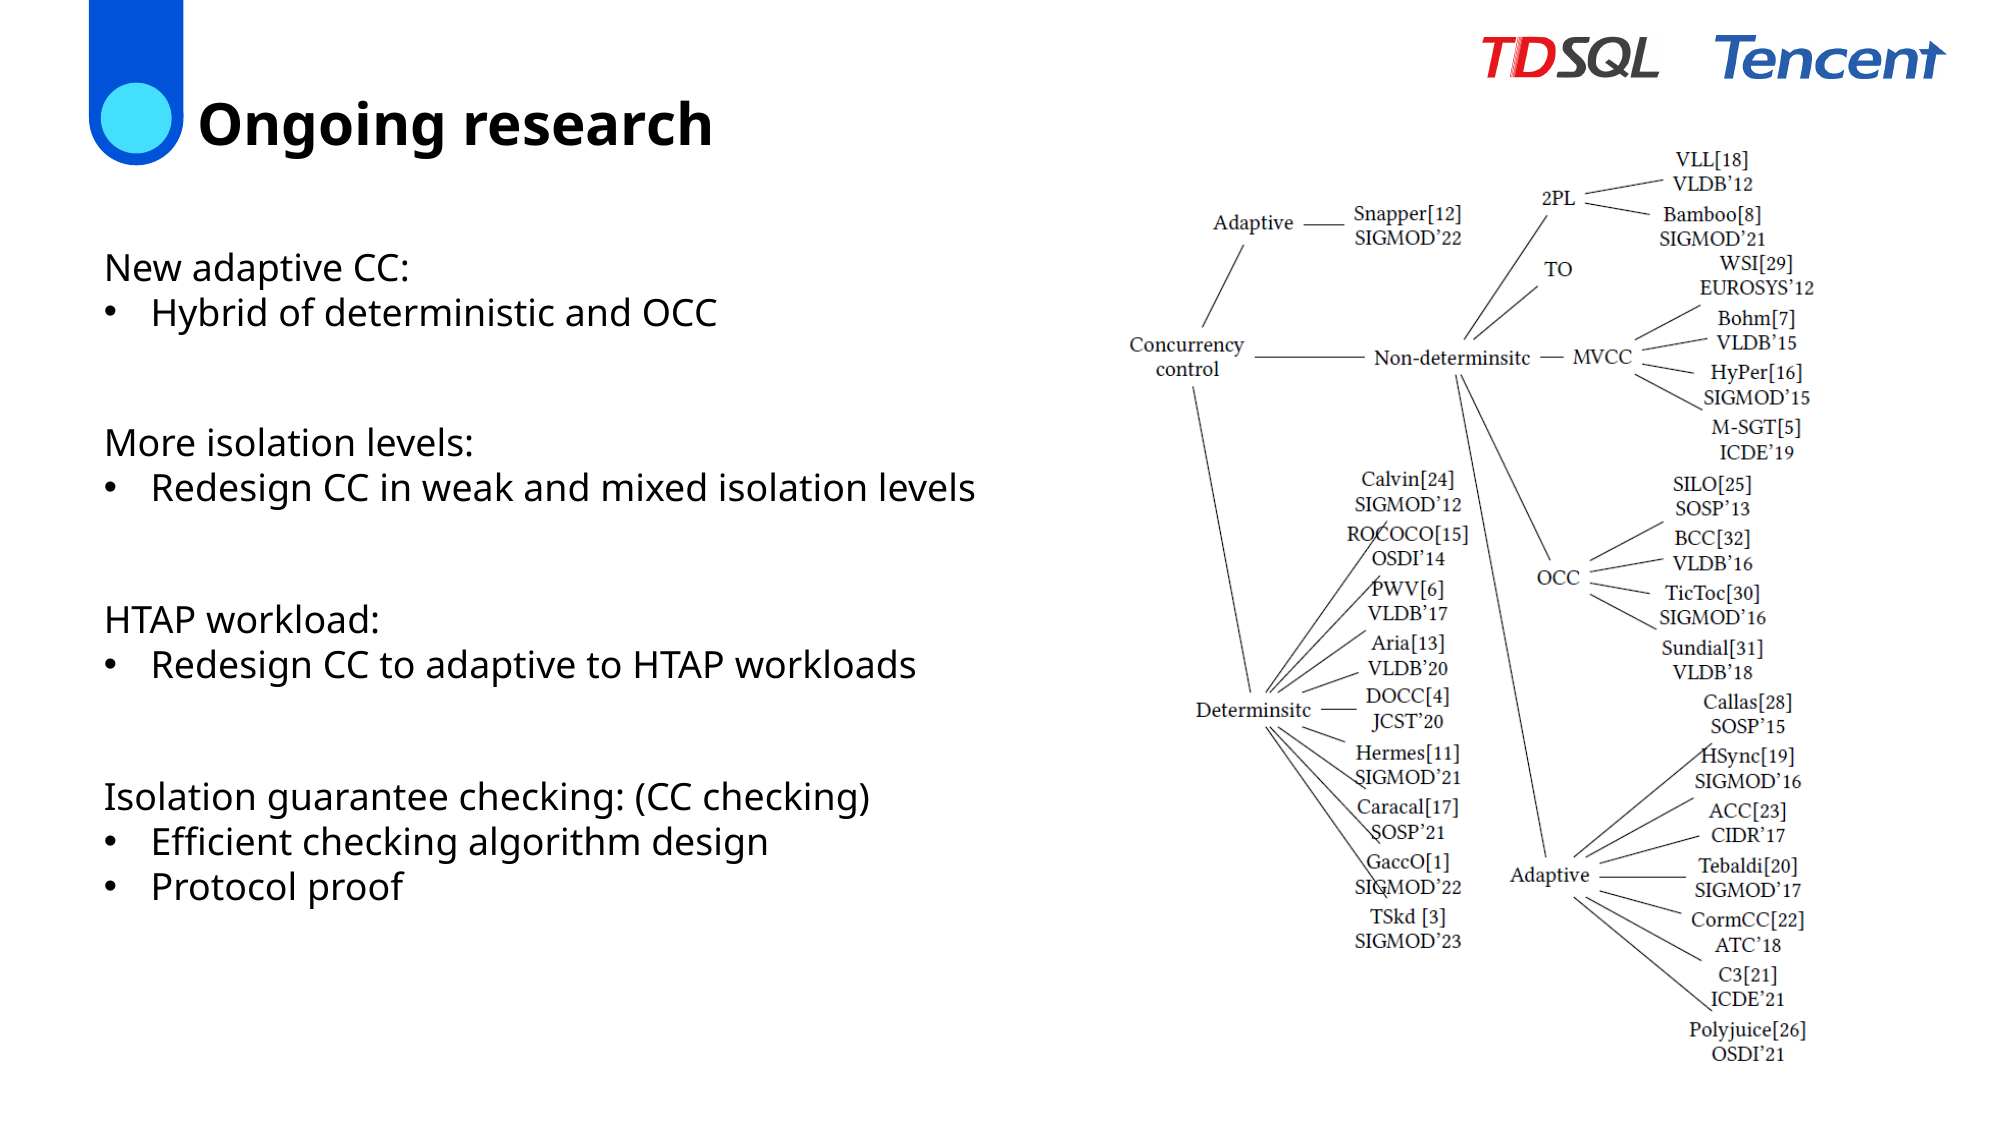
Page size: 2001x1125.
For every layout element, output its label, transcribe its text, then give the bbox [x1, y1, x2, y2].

text_box HTAP workload: Redesign CC to adaptive to HTAP workloads [89, 588, 1117, 694]
picture [1478, 31, 1663, 83]
text_box Ongoing research [184, 80, 730, 165]
picture [1117, 147, 1835, 1067]
text_box Isolation guarantee checking: (CC checking) Efficient checking algorithm design Protocol proof [89, 765, 1117, 916]
text_box New adaptive CC: Hybrid of deterministic and OCC [89, 236, 1117, 341]
text_box More isolation levels: Redesign CC in weak and mixed isolation levels [89, 411, 1117, 517]
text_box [88, 0, 184, 166]
picture [1715, 35, 1947, 79]
